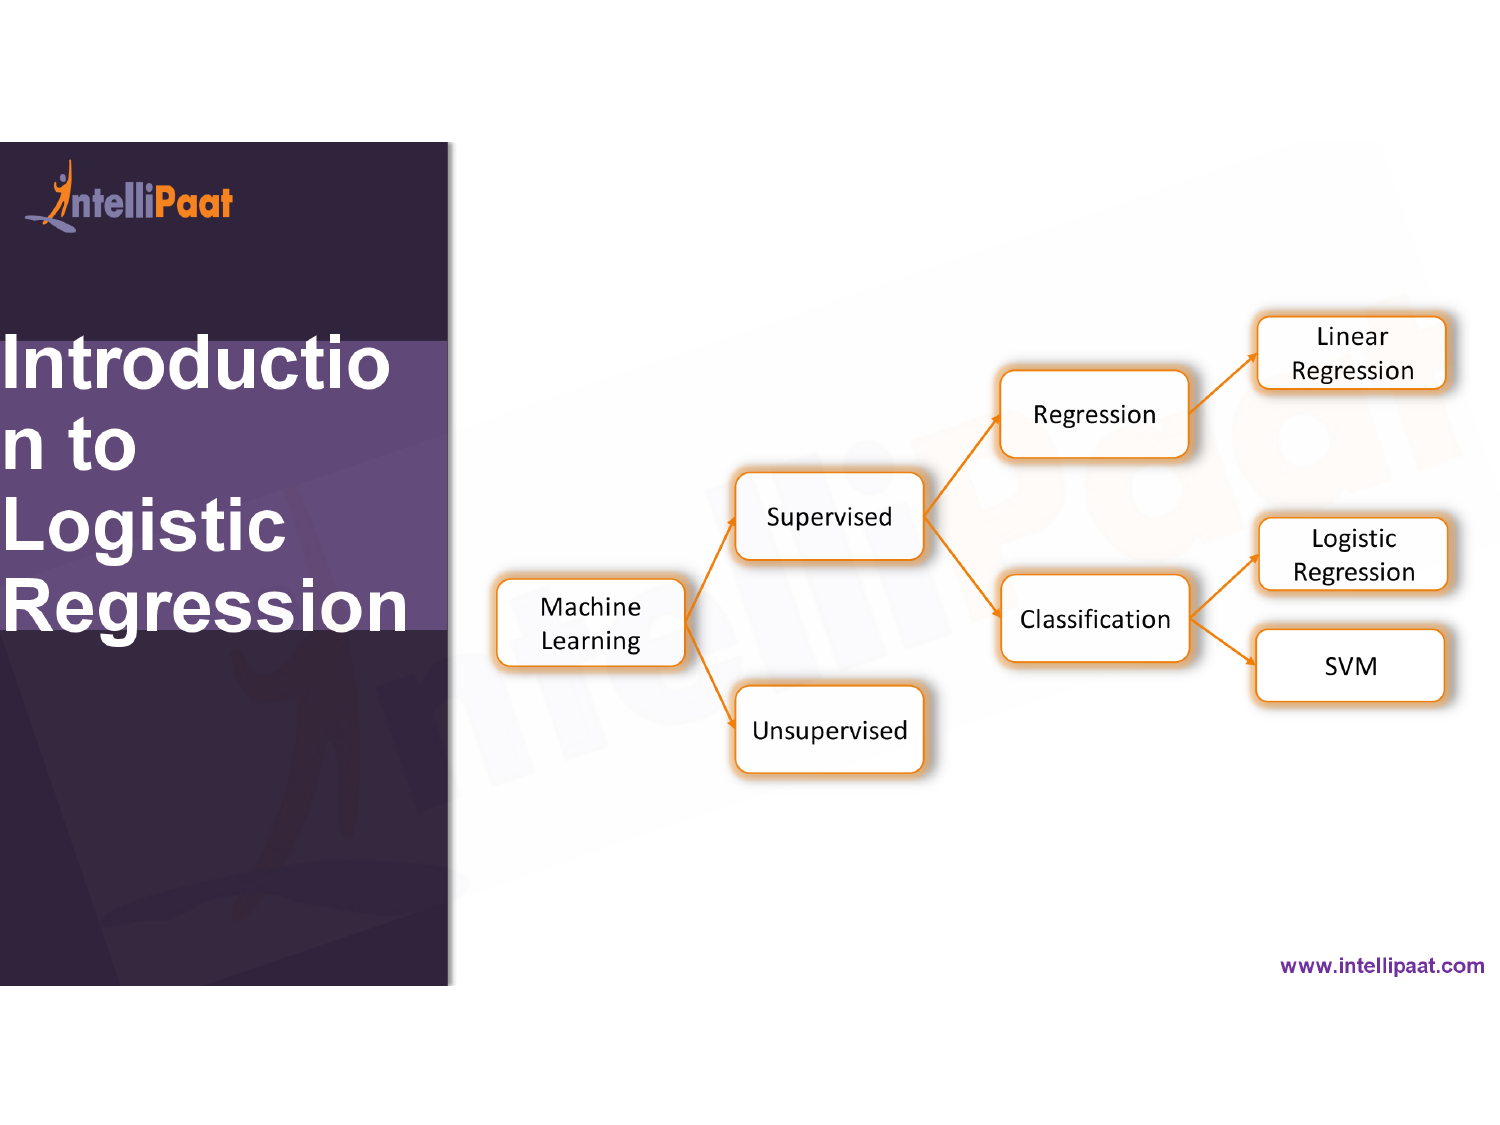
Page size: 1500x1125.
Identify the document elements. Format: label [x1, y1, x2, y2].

picture [0, 141, 1500, 987]
